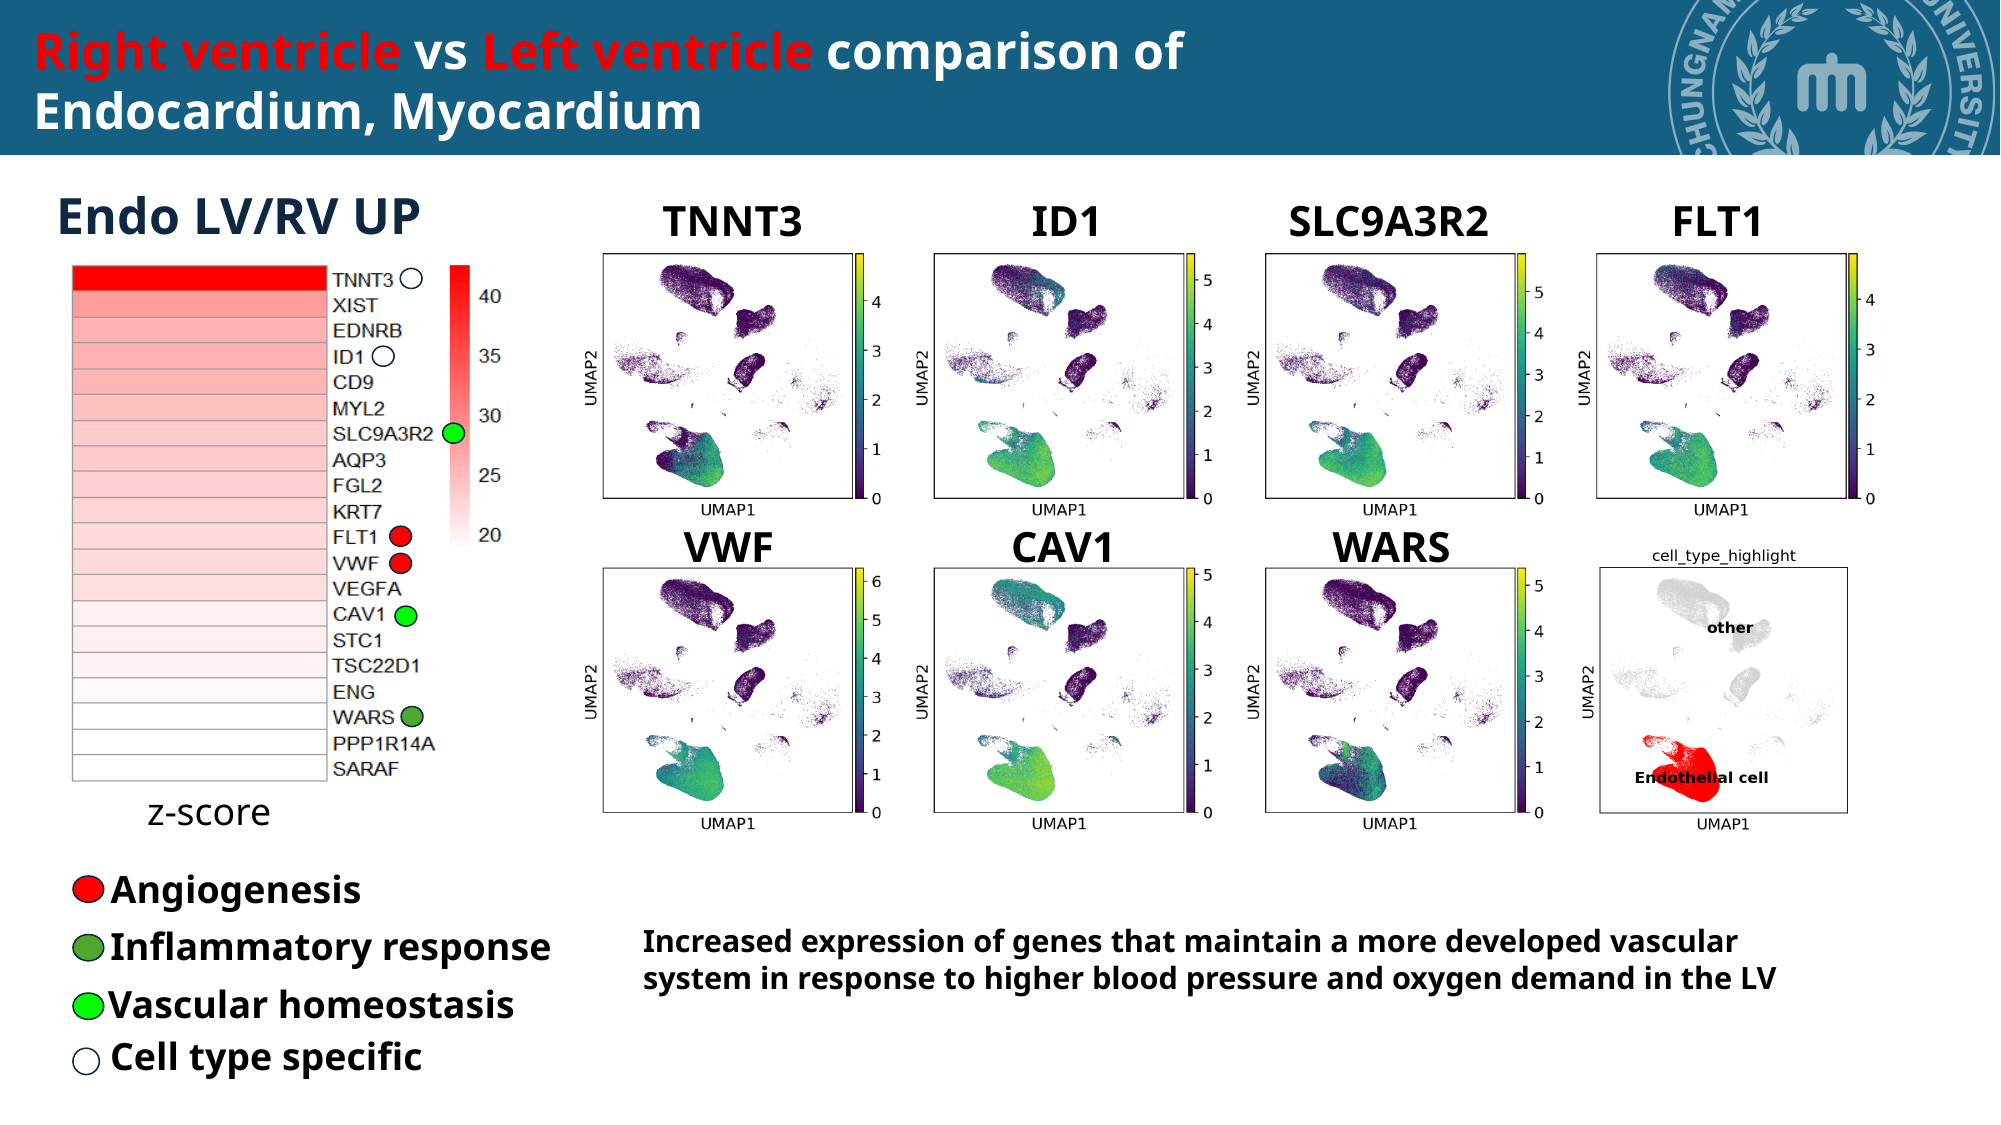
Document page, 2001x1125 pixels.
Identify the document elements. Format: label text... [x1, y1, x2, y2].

text_box Angiogenesis [90, 845, 493, 902]
text_box Increased expression of genes that maintain a more developed vascular system in response to higher blood pressure and oxygen demand in the LV [588, 902, 1837, 1085]
text_box Vascular homeostasis [87, 960, 588, 1024]
text_box Cell type specific [89, 1013, 544, 1076]
text_box Inflammatory response [90, 902, 588, 960]
picture [574, 541, 1884, 841]
text_box SLC9A3R2 [1268, 175, 1651, 250]
text_box ID1 [1011, 175, 1213, 250]
text_box z-score [132, 785, 287, 840]
text_box Right ventricle vs Left ventricle comparison of Endocardium, Myocardium [18, 11, 1333, 147]
text_box WARS [1312, 526, 1514, 565]
picture [574, 250, 1884, 526]
text_box [72, 993, 87, 1020]
text_box [72, 934, 90, 961]
picture [1668, 0, 1995, 156]
text_box FLT1 [1651, 175, 1852, 250]
text_box [0, 0, 2000, 157]
text_box [72, 875, 90, 903]
text_box VWF [663, 526, 865, 565]
text_box [72, 1048, 89, 1075]
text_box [62, 255, 516, 785]
text_box CAV1 [991, 526, 1192, 565]
text_box TNNT3 [642, 175, 903, 250]
text_box Endo LV/RV UP [36, 164, 467, 256]
